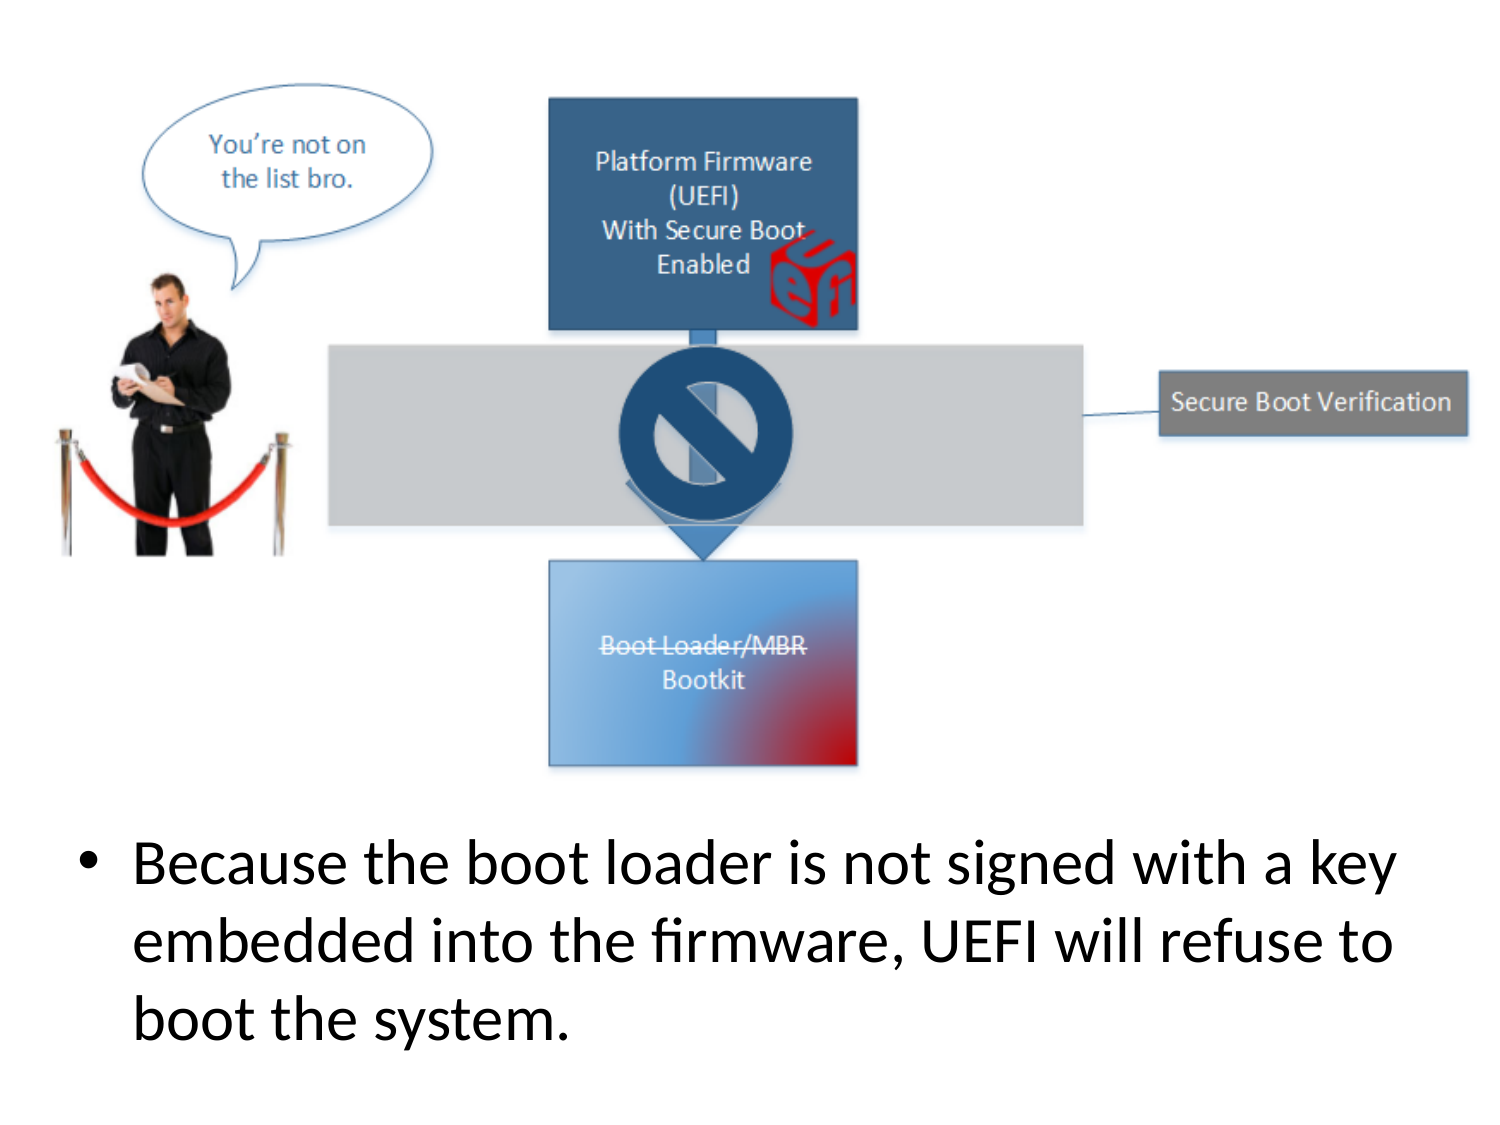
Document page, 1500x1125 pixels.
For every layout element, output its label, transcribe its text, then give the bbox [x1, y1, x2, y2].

list Because the boot loader is not signed with a key embedded into the firmware, UEFI will refuse to boot the system. [62, 812, 1425, 1063]
picture [24, 80, 1480, 782]
